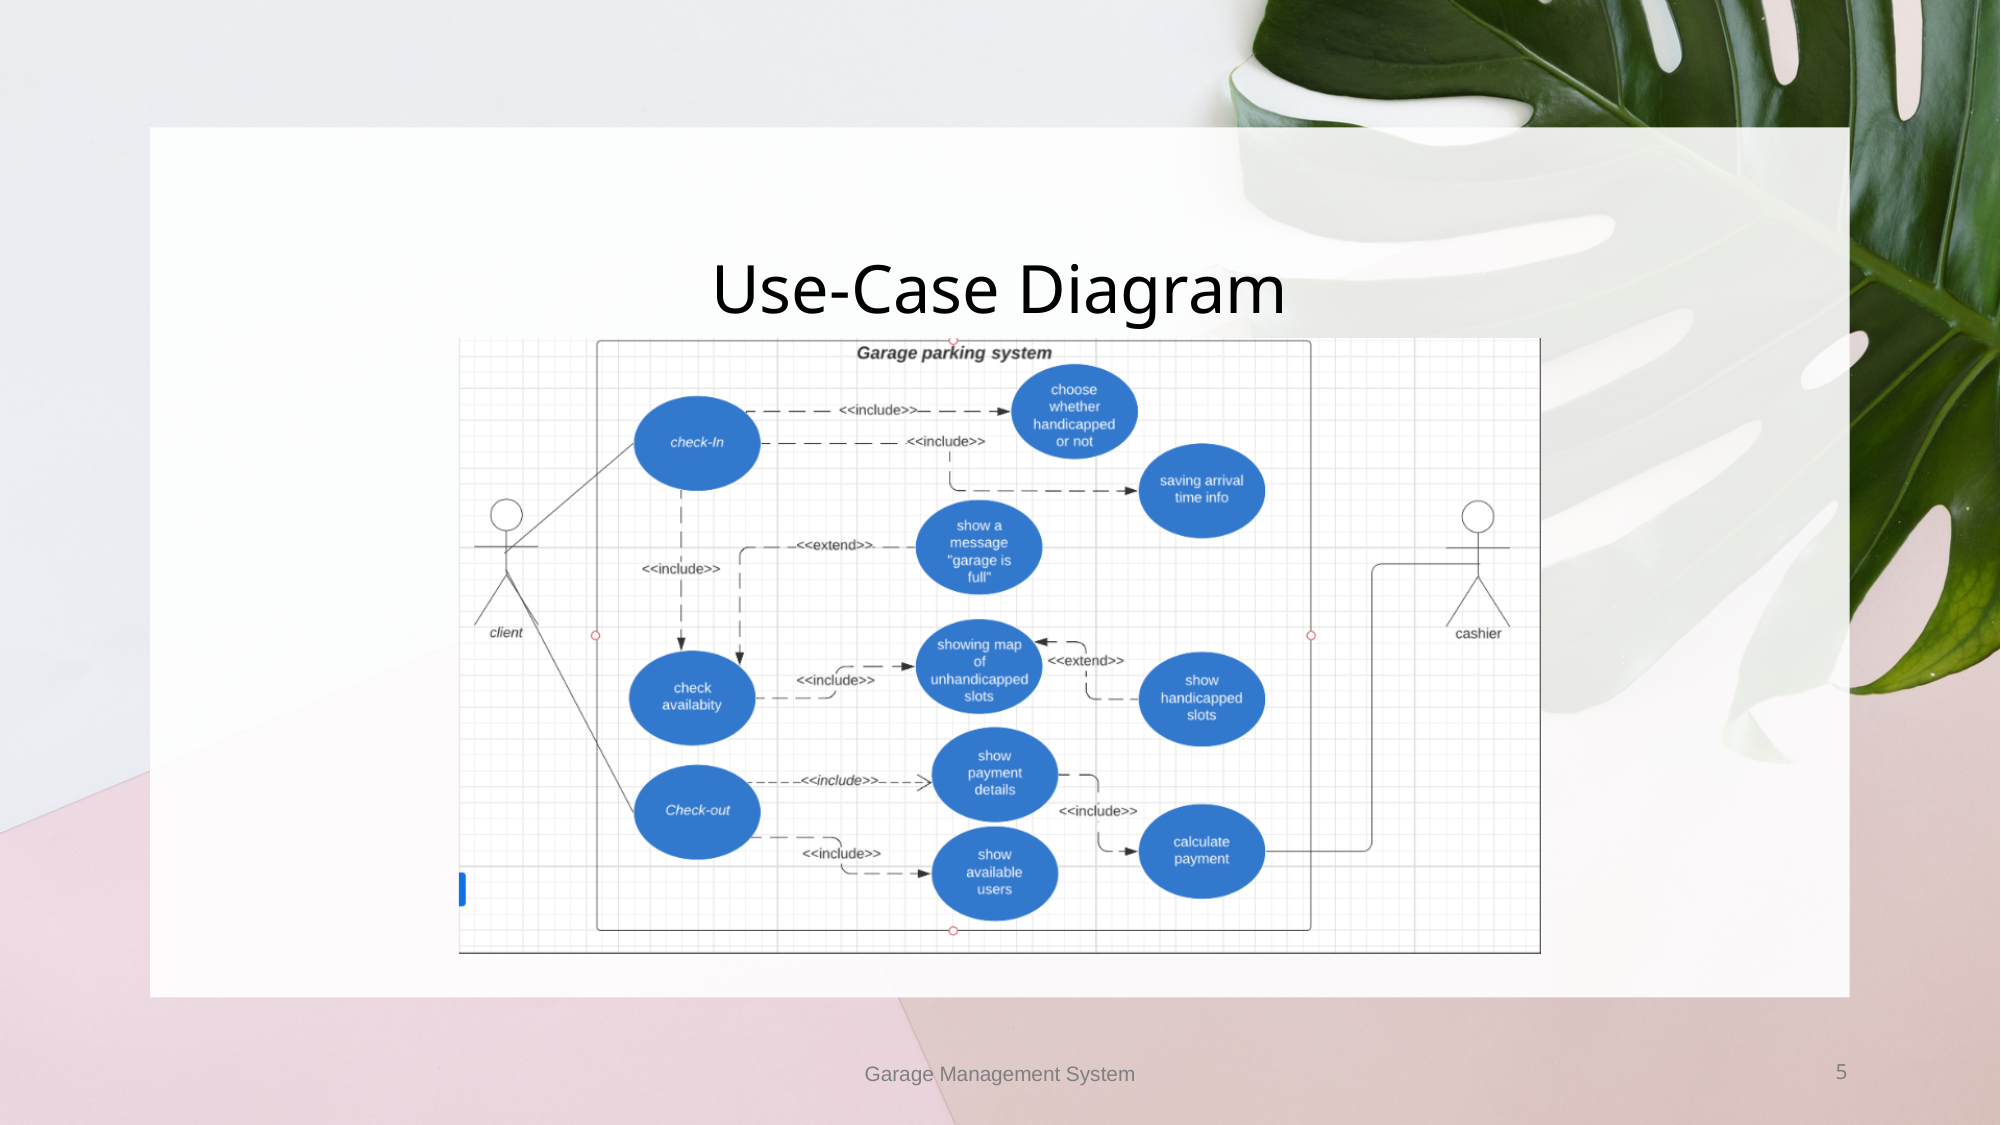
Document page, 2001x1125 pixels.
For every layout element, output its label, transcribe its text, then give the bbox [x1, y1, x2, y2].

picture [0, 0, 2000, 1125]
title Use-Case Diagram [174, 246, 1825, 339]
slide_number 5 [1412, 1042, 1863, 1103]
footer Garage Management System [662, 1042, 1338, 1103]
